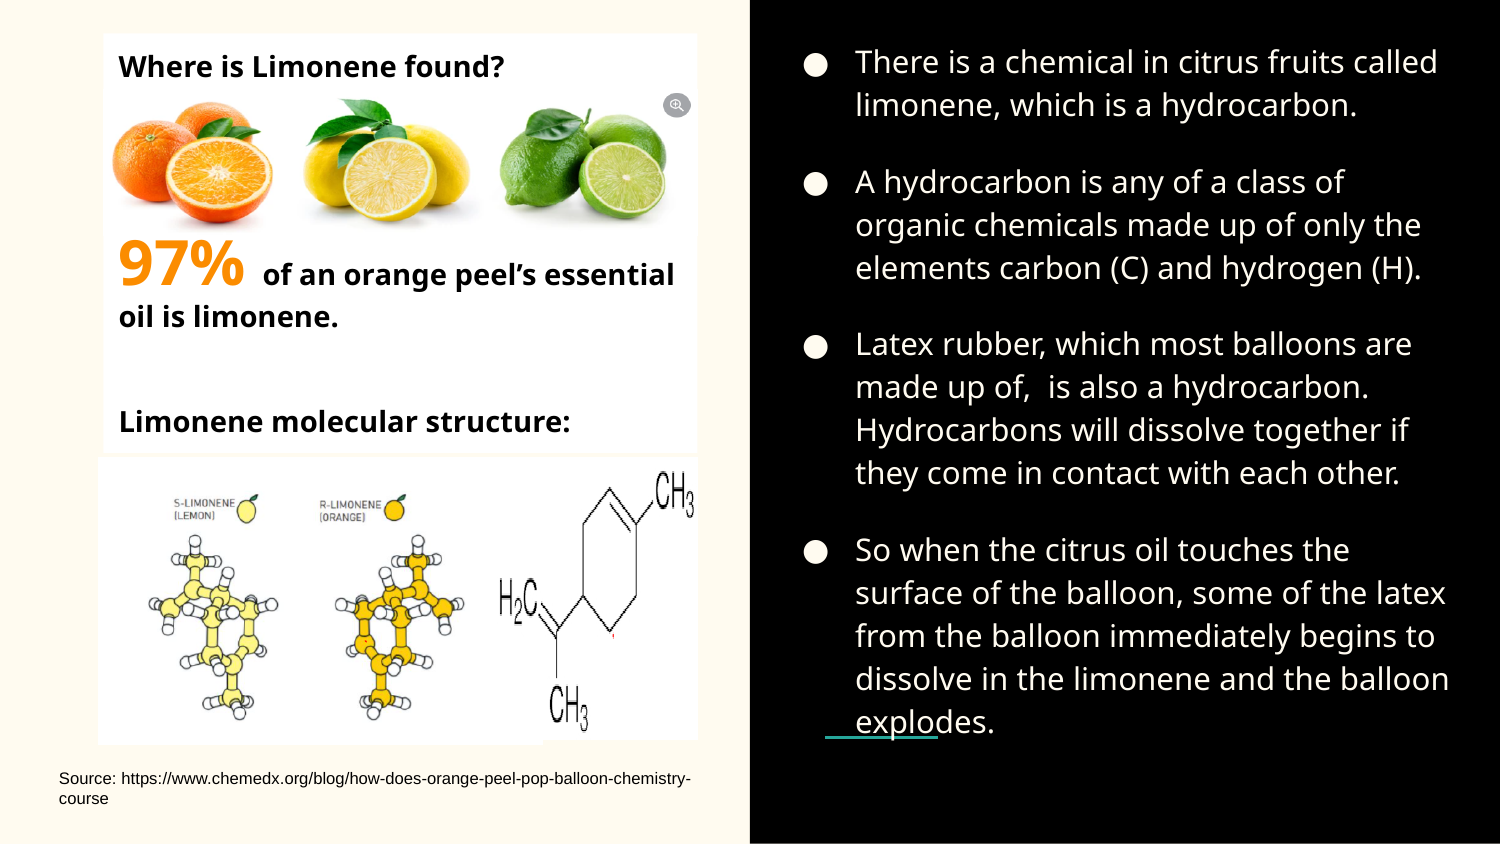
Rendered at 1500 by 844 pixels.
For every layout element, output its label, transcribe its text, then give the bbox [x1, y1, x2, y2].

text_box Where is Limonene found? 97% of an orange peel’s essential oil is limonene. Limonene molecular structure: [103, 33, 698, 88]
picture [103, 88, 698, 236]
text_box Source: https://www.chemedx.org/blog/how-does-orange-peel-pop-balloon-chemistry-course [44, 752, 728, 823]
picture [98, 457, 698, 746]
list There is a chemical in citrus fruits called limonene, which is a hydrocarbon. A hydrocarbon is any of a class of organic chemicals made up of only the elements carbon (C) and hydrogen (H). Latex rubber, which most balloons are made up of, is also a hydrocarbon. Hydrocarbons will dissolve together if they come in contact with each other. So when the citrus oil touches the surface of the balloon, some of the latex from the balloon immediately begins to dissolve in the limonene and the balloon explodes. [765, 89, 1467, 773]
text_box Where is Limonene found? 97% of an orange peel’s essential oil is limonene. Limonene molecular structure: [103, 243, 698, 453]
